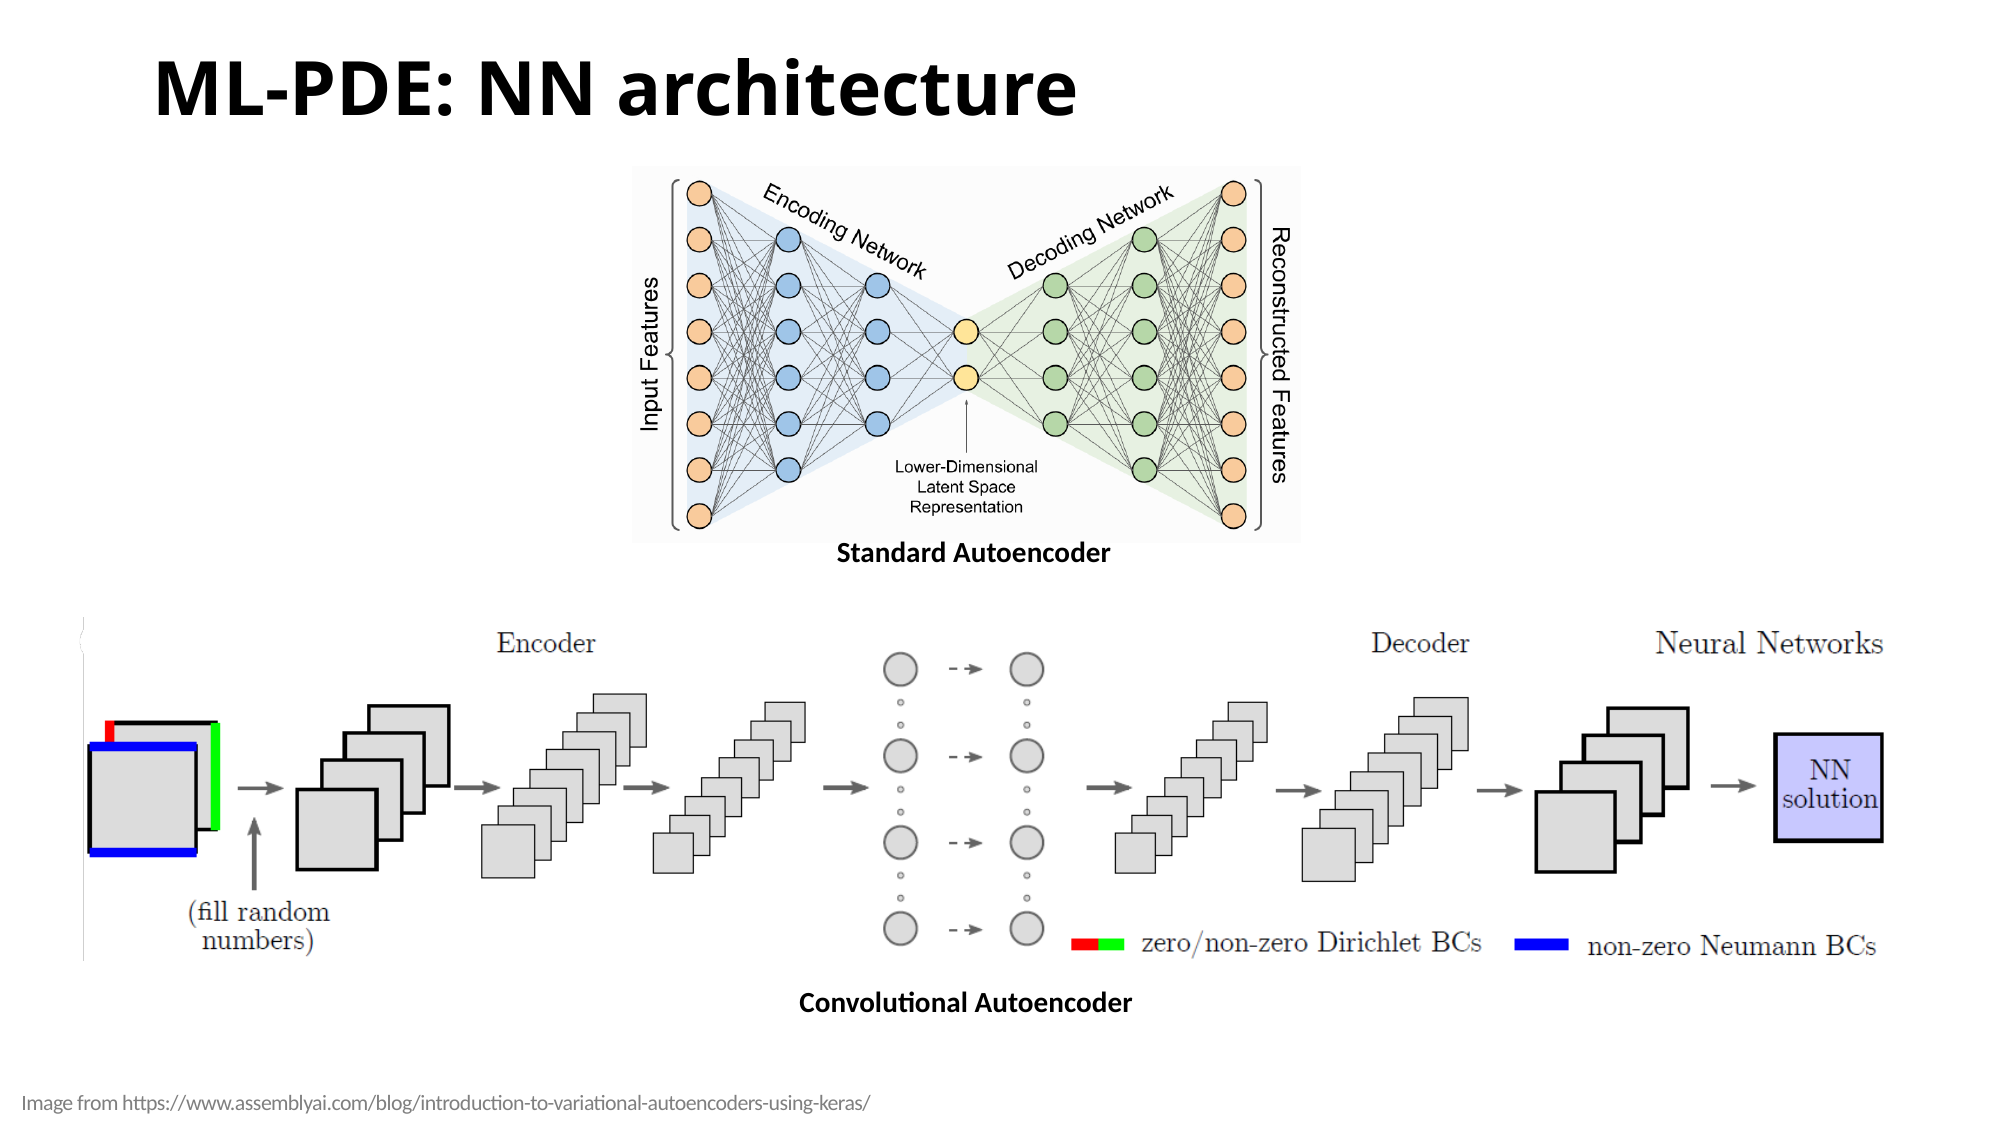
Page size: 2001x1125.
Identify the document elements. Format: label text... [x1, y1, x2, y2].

text_box Convolutional Autoencoder [466, 975, 1467, 1026]
title ML-PDE: NN architecture [137, 34, 1863, 148]
picture [78, 617, 1892, 961]
picture [632, 166, 1301, 543]
text_box Standard Autoencoder [474, 526, 1475, 576]
text_box Image from https://www.assemblyai.com/blog/introduction-to-variational-autoencoders-using-keras/ [19, 1086, 934, 1115]
